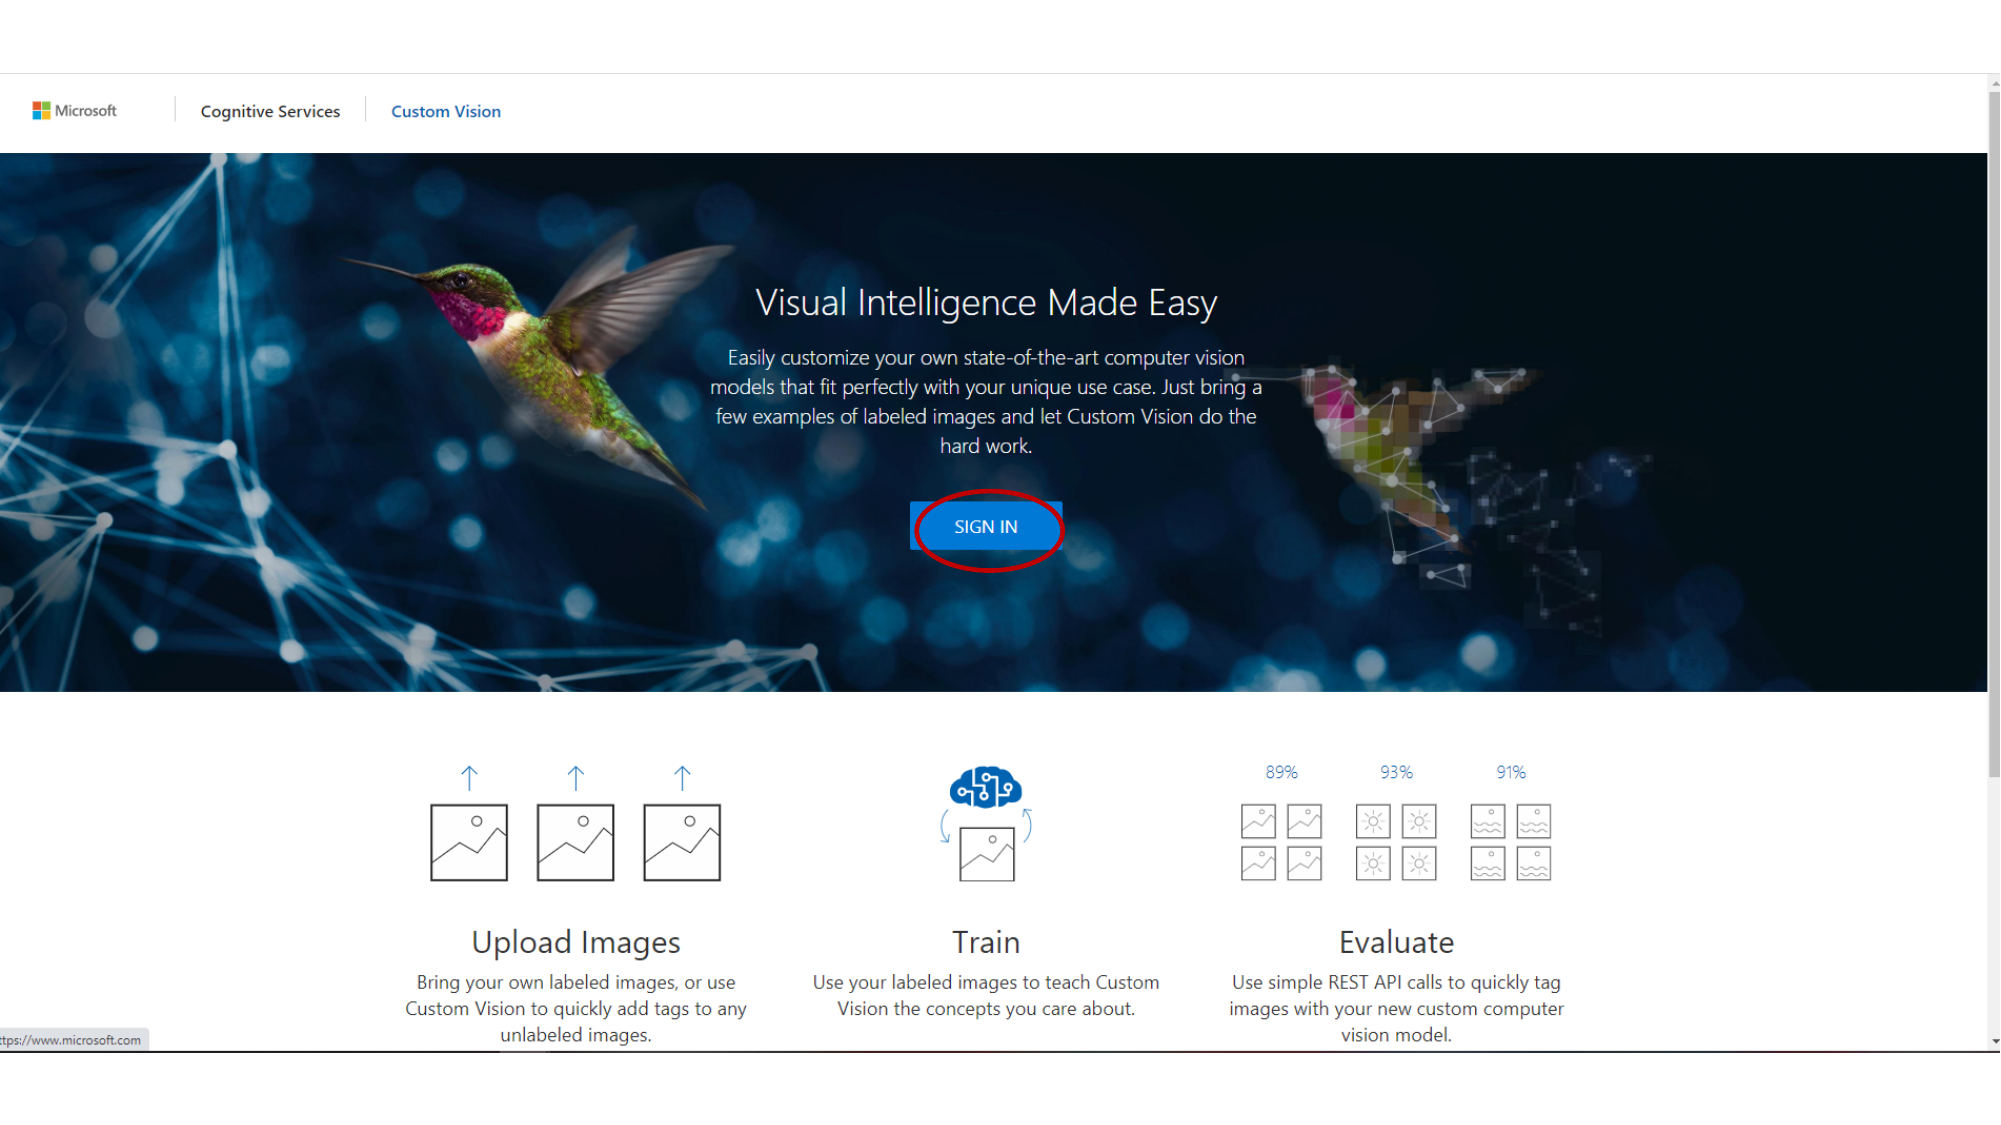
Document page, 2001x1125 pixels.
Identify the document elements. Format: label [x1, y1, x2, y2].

picture [0, 72, 2000, 1053]
